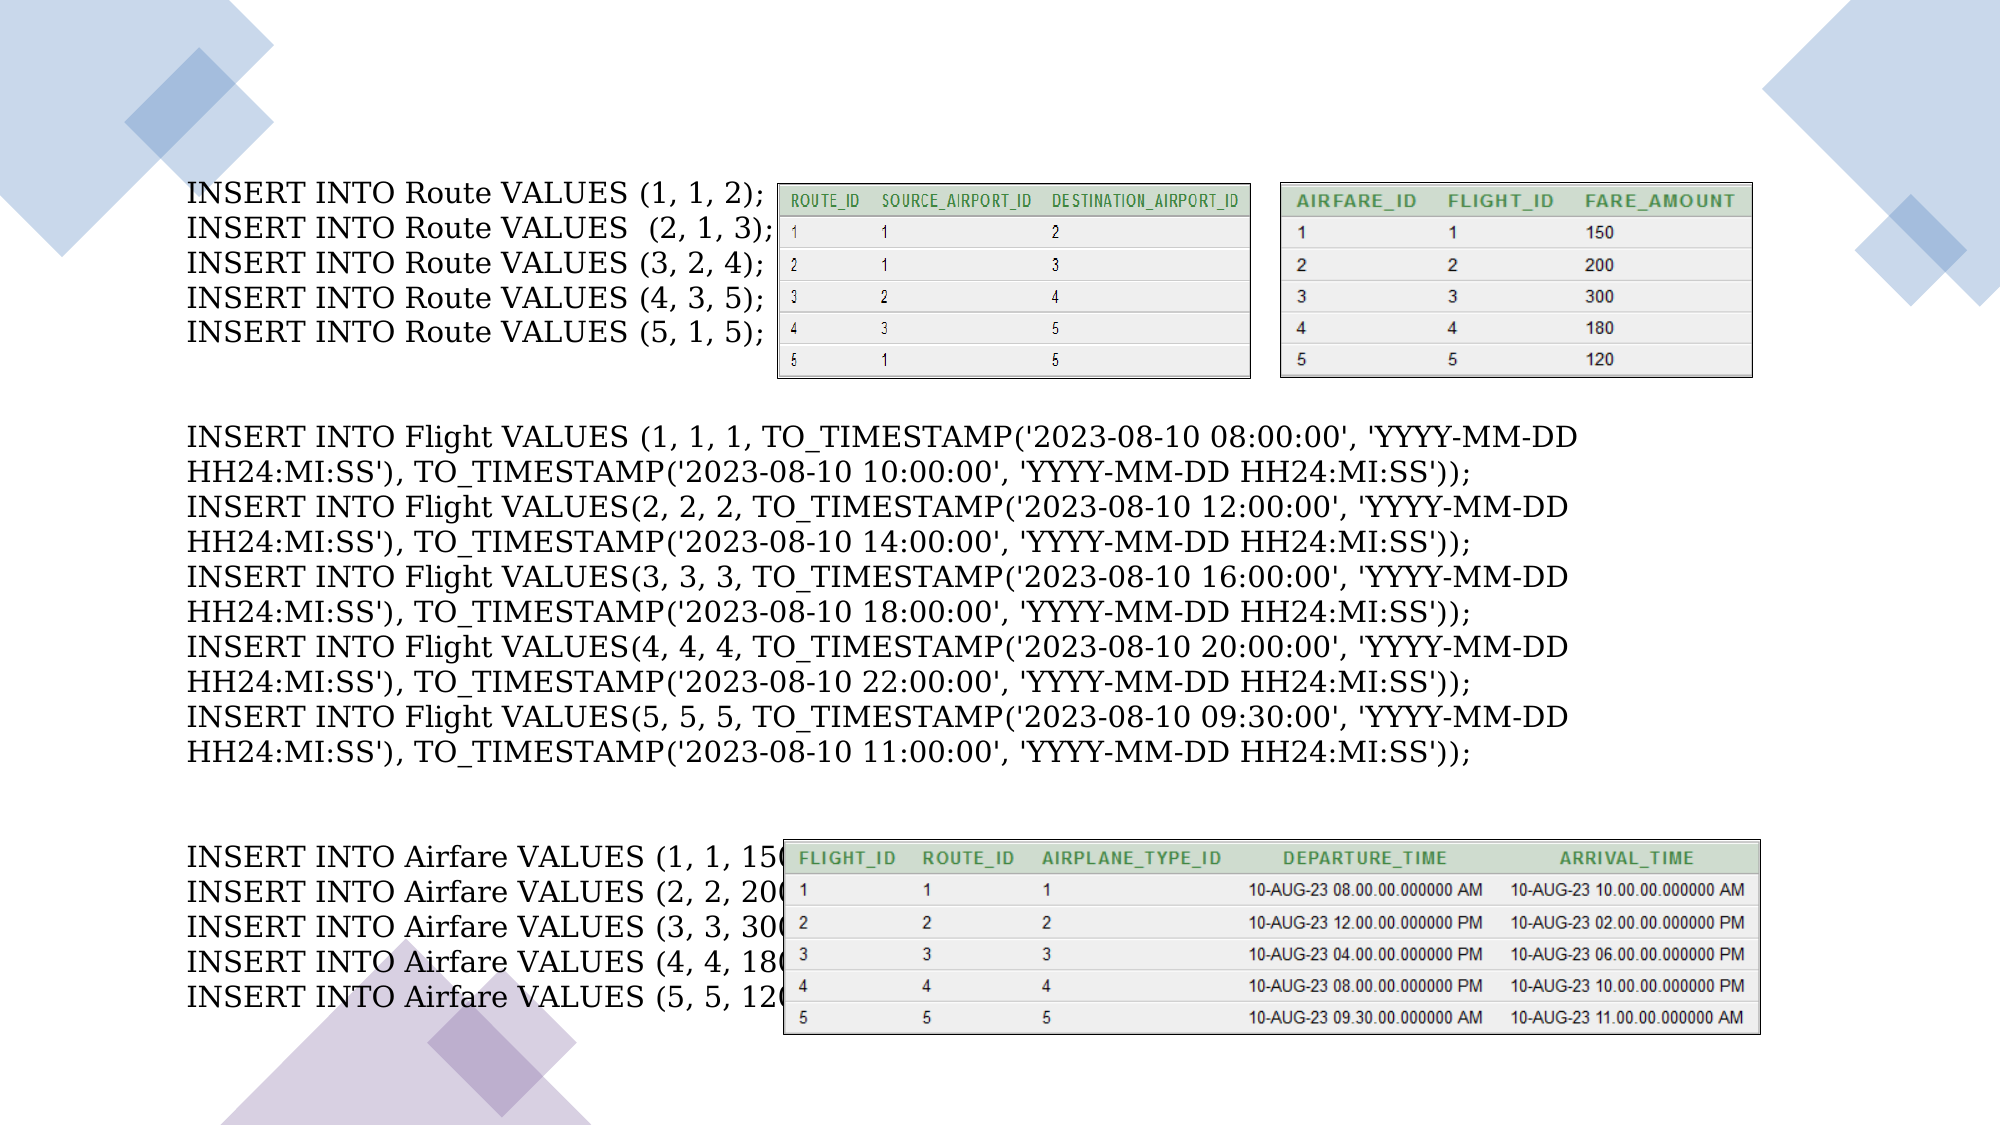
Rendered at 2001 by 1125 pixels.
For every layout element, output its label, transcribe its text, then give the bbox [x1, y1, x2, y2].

text_box [1278, 180, 1754, 379]
text_box [775, 181, 1252, 381]
text_box [781, 837, 1763, 1037]
text_box [122, 45, 277, 172]
text_box INSERT INTO Route VALUES (1, 1, 2); INSERT INTO Route VALUES (2, 1, 3); INSERT INTO Route VALUES (3, 2, 4); INSERT INTO Route VALUES (4, 3, 5); INSERT INTO Route VALUES (5, 1, 5); INSERT INTO Flight VALUES (1, 1, 1, TO_TIMESTAMP('2023-08-10 08:00:00', 'YYYY-MM-DD HH24:MI:SS'), TO_TIMESTAMP('2023-08-10 10:00:00', 'YYYY-MM-DD HH24:MI:SS')); INSERT INTO Flight VALUES(2, 2, 2, TO_TIMESTAMP('2023-08-10 12:00:00', 'YYYY-MM-DD HH24:MI:SS'), TO_TIMESTAMP('2023-08-10 14:00:00', 'YYYY-MM-DD HH24:MI:SS')); INSERT INTO Flight VALUES(3, 3, 3, TO_TIMESTAMP('2023-08-10 16:00:00', 'YYYY-MM-DD HH24:MI:SS'), TO_TIMESTAMP('2023-08-10 18:00:00', 'YYYY-MM-DD HH24:MI:SS')); INSERT INTO Flight VALUES(4, 4, 4, TO_TIMESTAMP('2023-08-10 20:00:00', 'YYYY-MM-DD HH24:MI:SS'), TO_TIMESTAMP('2023-08-10 22:00:00', 'YYYY-MM-DD HH24:MI:SS')); INSERT INTO Flight VALUES(5, 5, 5, TO_TIMESTAMP('2023-08-10 09:30:00', 'YYYY-MM-DD HH24:MI:SS'), TO_TIMESTAMP('2023-08-10 11:00:00', 'YYYY-MM-DD HH24:MI:SS')); INSERT INTO Airfare VALUES (1, 1, 150); INSERT INTO Airfare VALUES (2, 2, 200); INSERT INTO Airfare VALUES (3, 3, 300); INSERT INTO Airfare VALUES (4, 4, 180); INSERT INTO Airfare VALUES (5, 5, 120); [171, 166, 1698, 1125]
text_box [0, 0, 277, 260]
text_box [1798, 0, 2000, 291]
